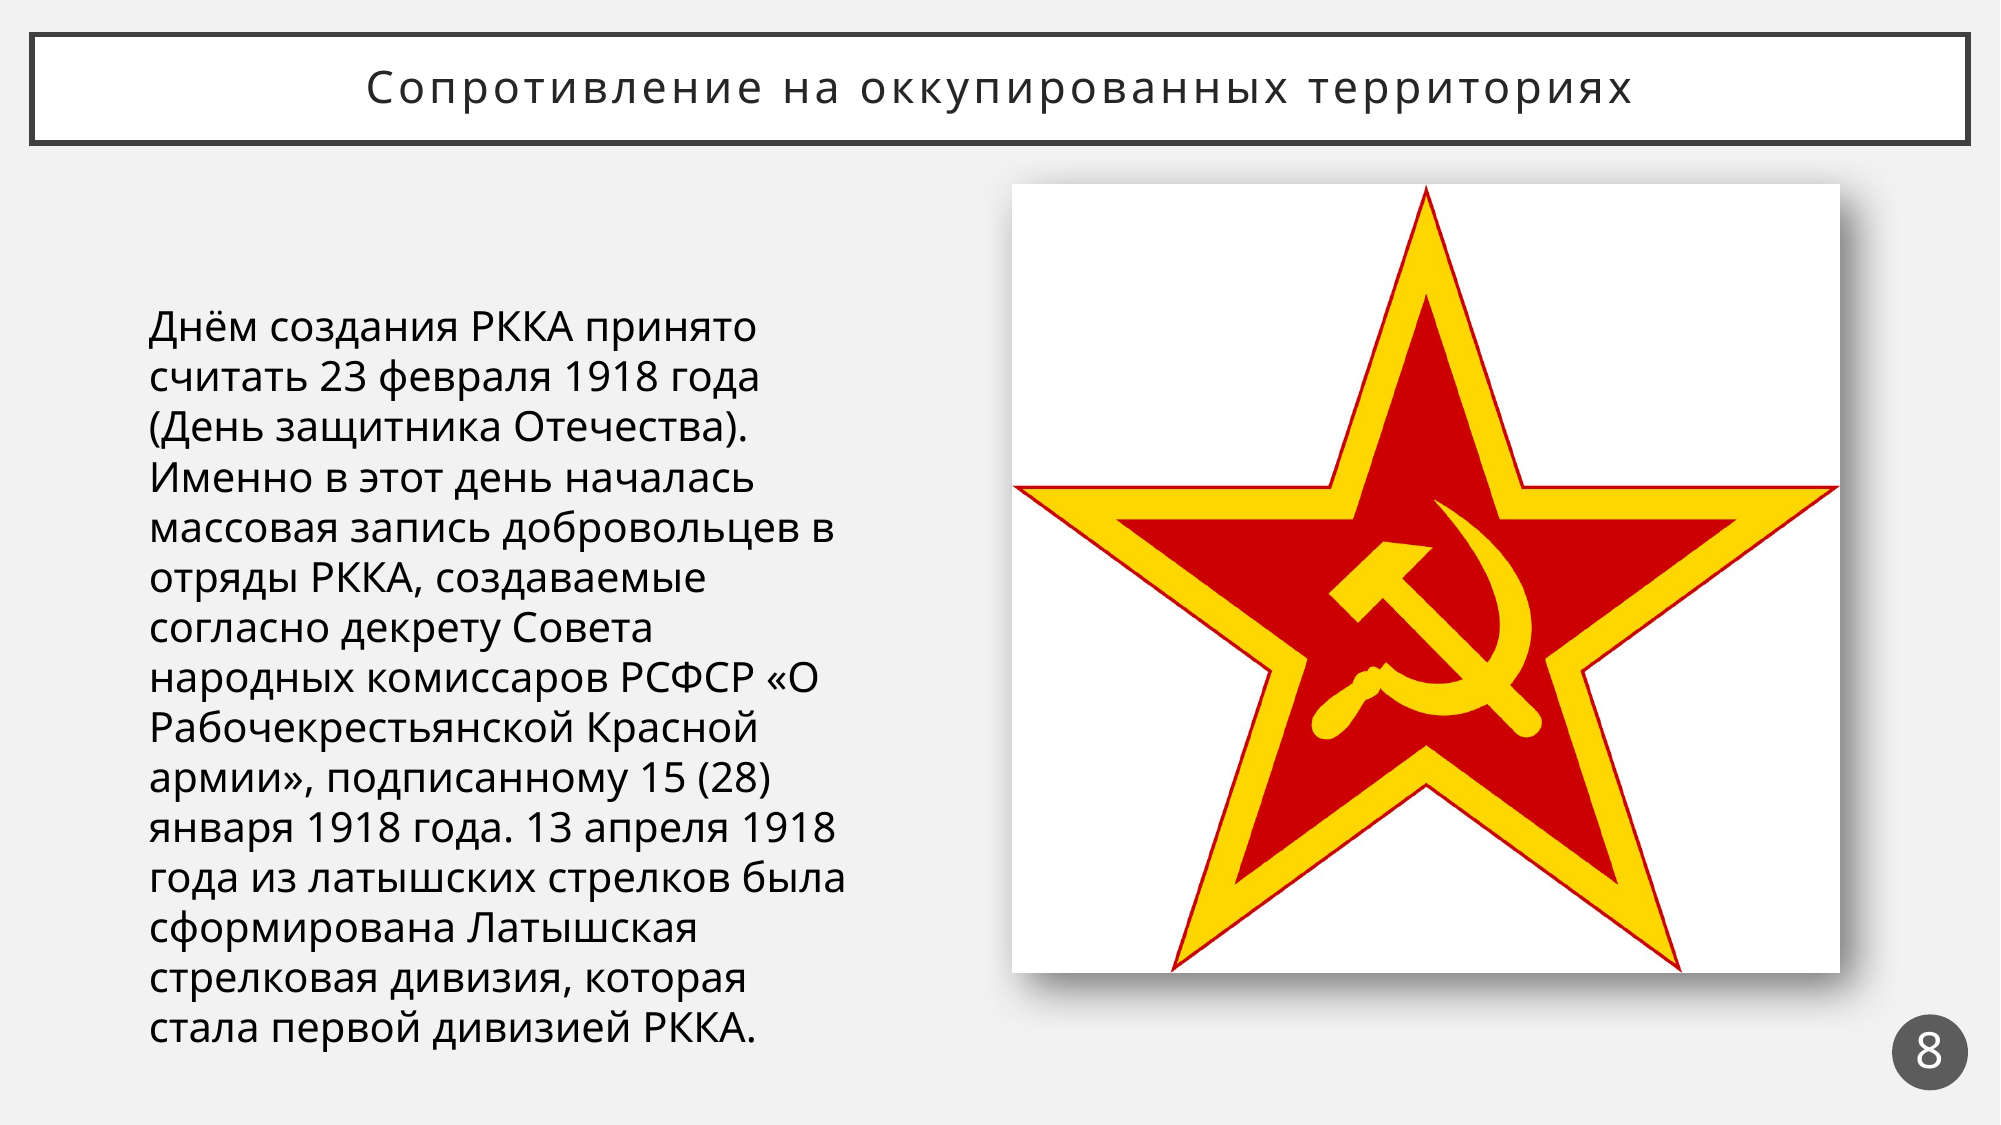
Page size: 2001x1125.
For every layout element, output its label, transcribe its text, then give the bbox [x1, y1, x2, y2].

title Сопротивление на оккупированных территориях [29, 32, 1971, 146]
text_box Днём создания РККА принято считать 23 февраля 1918 года (День защитника Отечества). Именно в этот день началась массовая запись добровольцев в отряды РККА, создаваемые согласно декрету Совета народных комиссаров РСФСР «О Рабочекрестьянской Красной армии», подписанному 15 (28) января 1918 года. 13 апреля 1918 года из латышских стрелков была сформирована Латышская стрелковая дивизия, которая стала первой дивизией РККА. [133, 292, 879, 1058]
picture [1012, 184, 1840, 973]
text_box 8 [1892, 1014, 1969, 1091]
